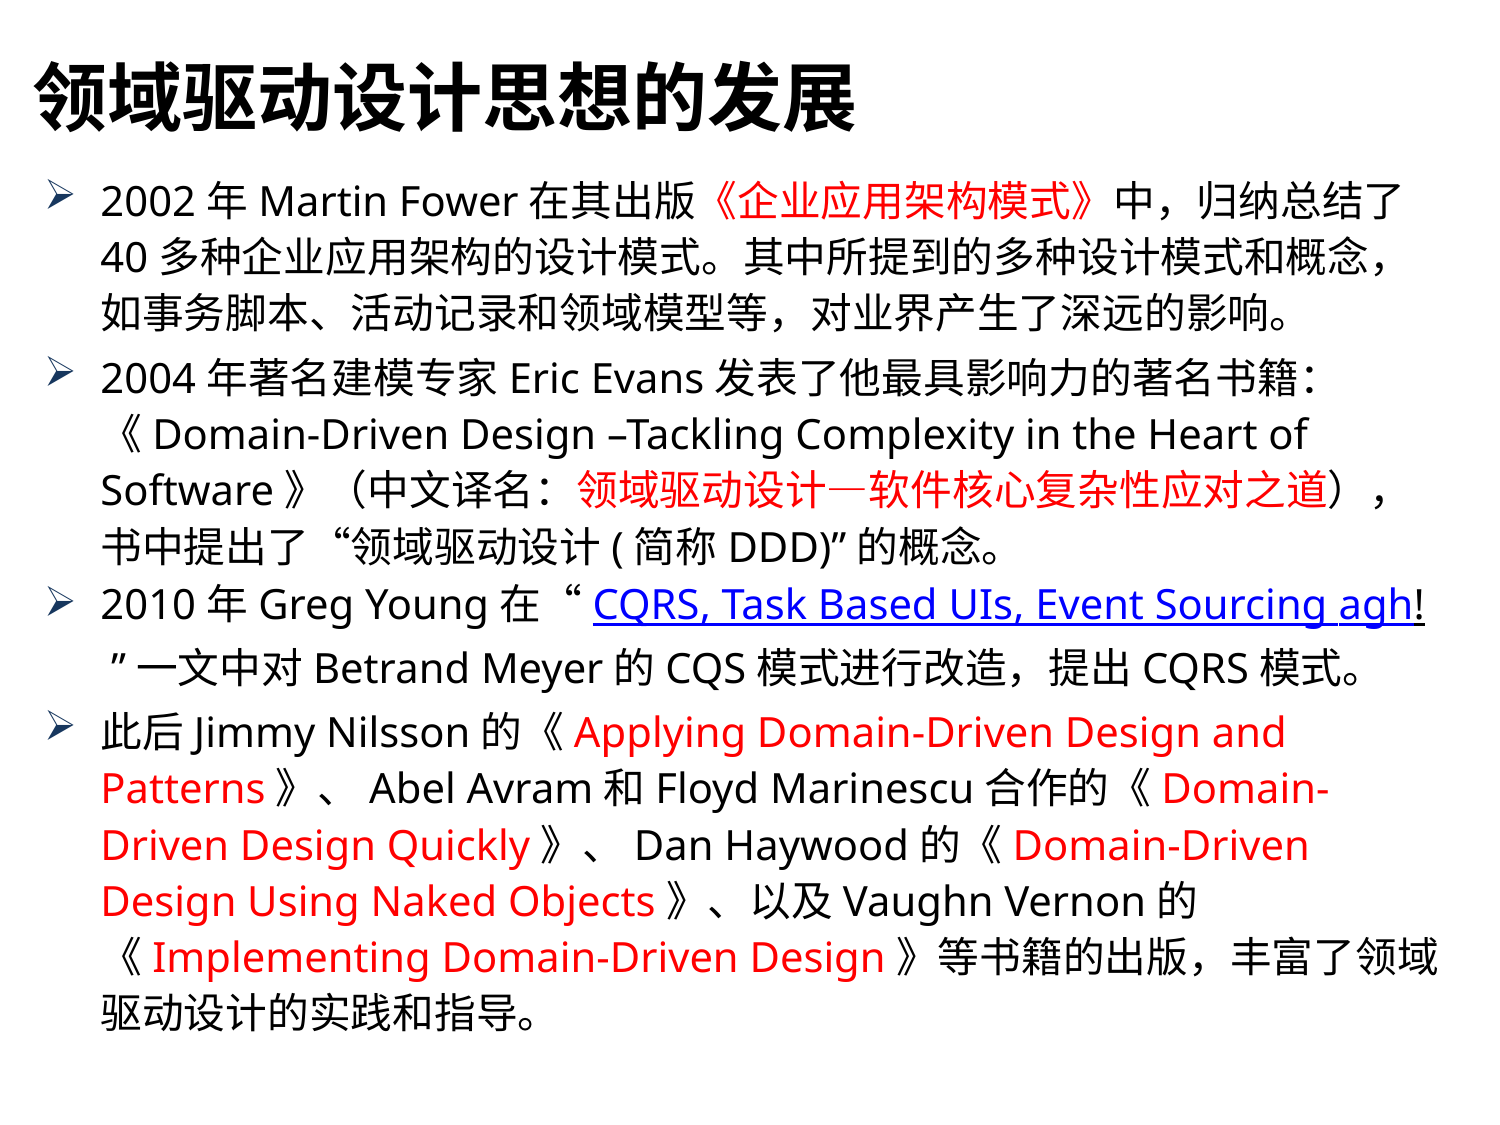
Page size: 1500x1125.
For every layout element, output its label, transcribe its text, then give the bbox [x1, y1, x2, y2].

text_box 领域驱动设计思想的发展 [17, 42, 1128, 149]
text_box 2002年Martin Fower在其出版《企业应用架构模式》中，归纳总结了40多种企业应用架构的设计模式。其中所提到的多种设计模式和概念，如事务脚本、活动记录和领域模型等，对业界产生了深远的影响。 2004年著名建模专家Eric Evans发表了他最具影响力的著名书籍：《Domain-Driven Design –Tackling Complexity in the Heart of Software》（中文译名：领域驱动设计—软件核心复杂性应对之道），书中提出了“领域驱动设计(简称DDD)”的概念。 2010年Greg Young在“CQRS, Task Based UIs, Event Sourcing agh! ”一文中对Betrand Meyer的CQS模式进行改造，提出CQRS模式。 此后Jimmy Nilsson的《Applying Domain-Driven Design and Patterns》、Abel Avram和Floyd Marinescu合作的《Domain-Driven Design Quickly》、Dan Haywood的《Domain-Driven Design Using Naked Objects》、以及Vaughn Vernon的《Implementing Domain-Driven Design》等书籍的出版，丰富了领域驱动设计的实践和指导。 [29, 160, 1459, 1083]
